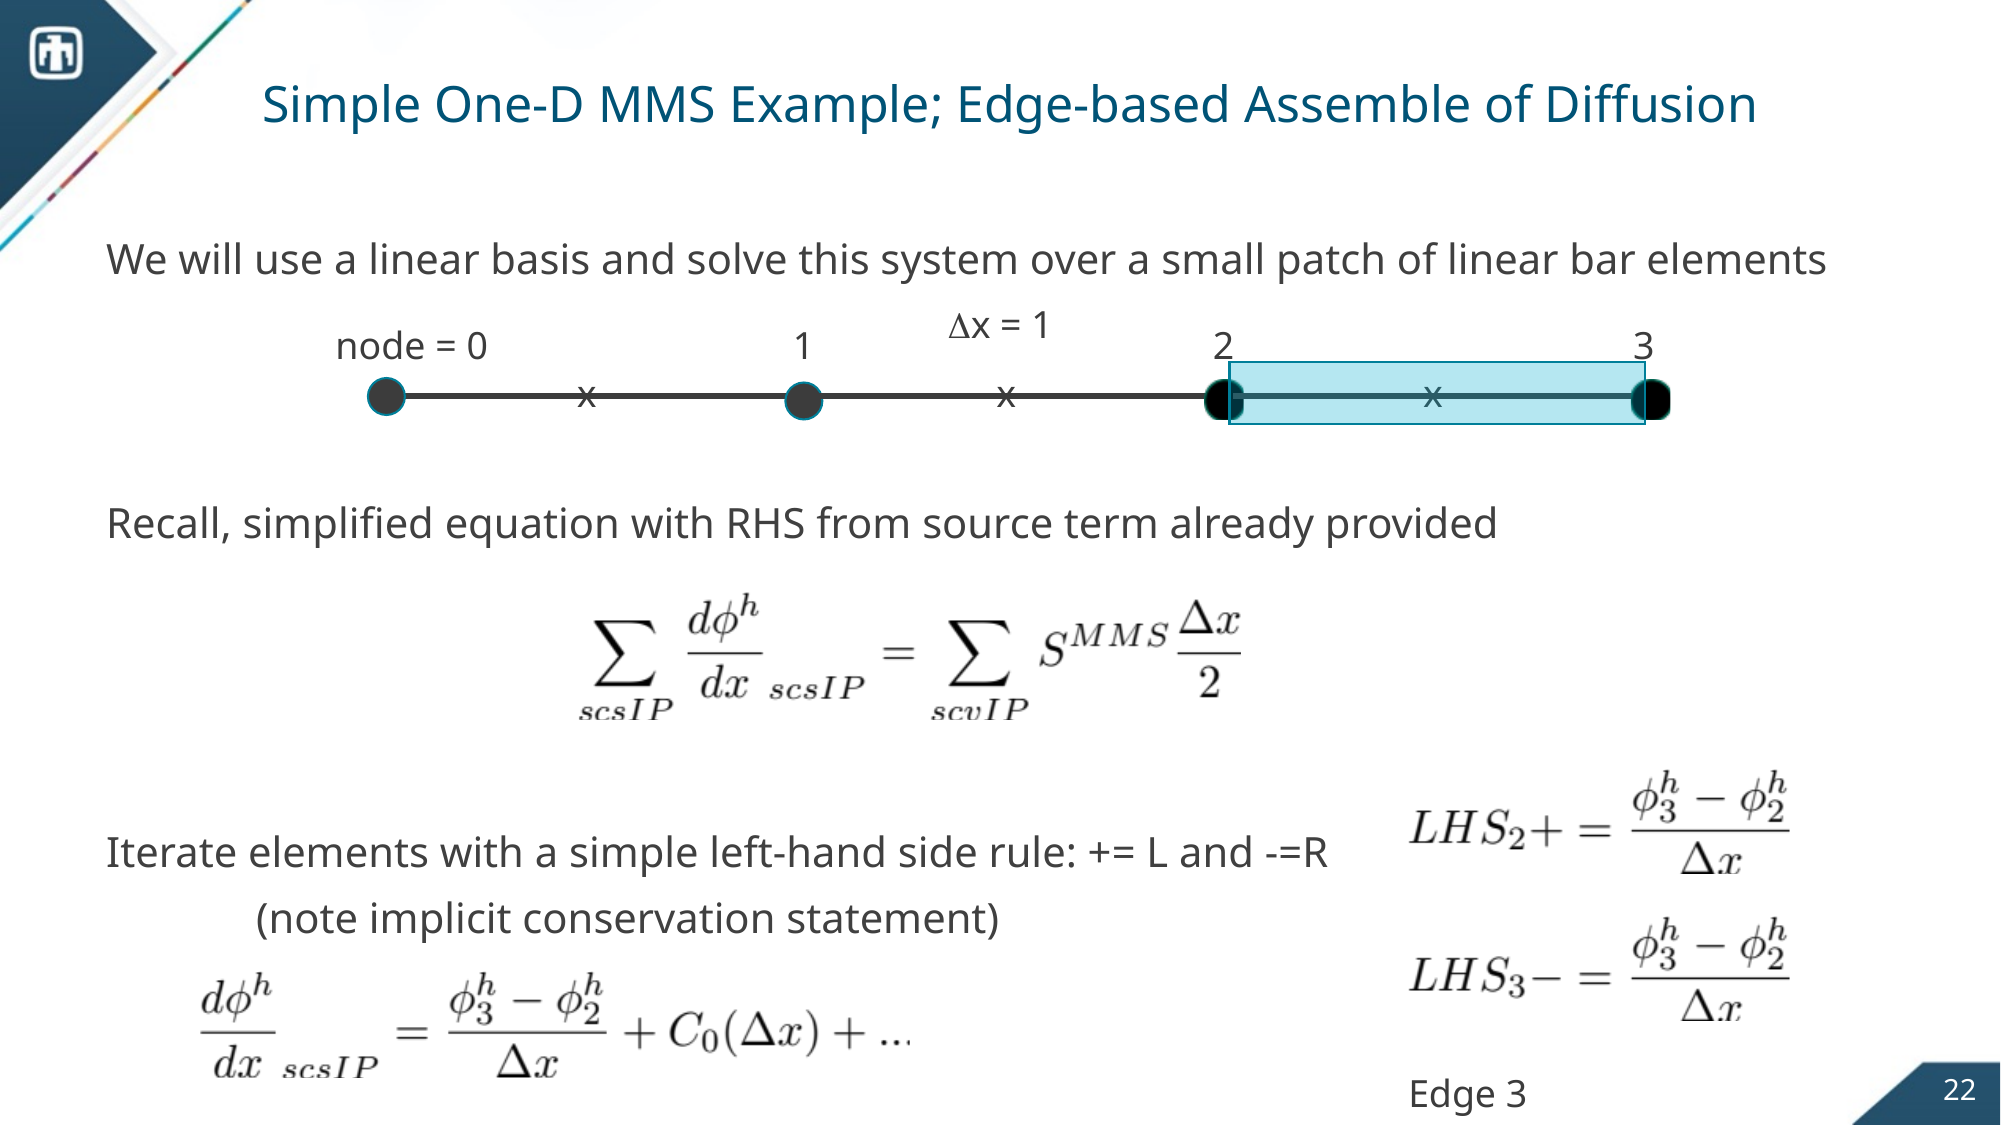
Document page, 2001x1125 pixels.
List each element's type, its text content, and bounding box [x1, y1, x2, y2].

list We will use a linear basis and solve this system over a small patch of linear bar elements Recall, simplified equation with RHS from source term already provided Iterate elements with a simple left-hand side rule: += L and -=R (note implicit conservation statement) [106, 231, 1919, 988]
title Simple One-D MMS Example; Edge-based Assemble of Diffusion [262, 42, 1919, 170]
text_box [323, 293, 1671, 424]
picture [0, 0, 2001, 1125]
slide_number 22 [1919, 1061, 2000, 1122]
